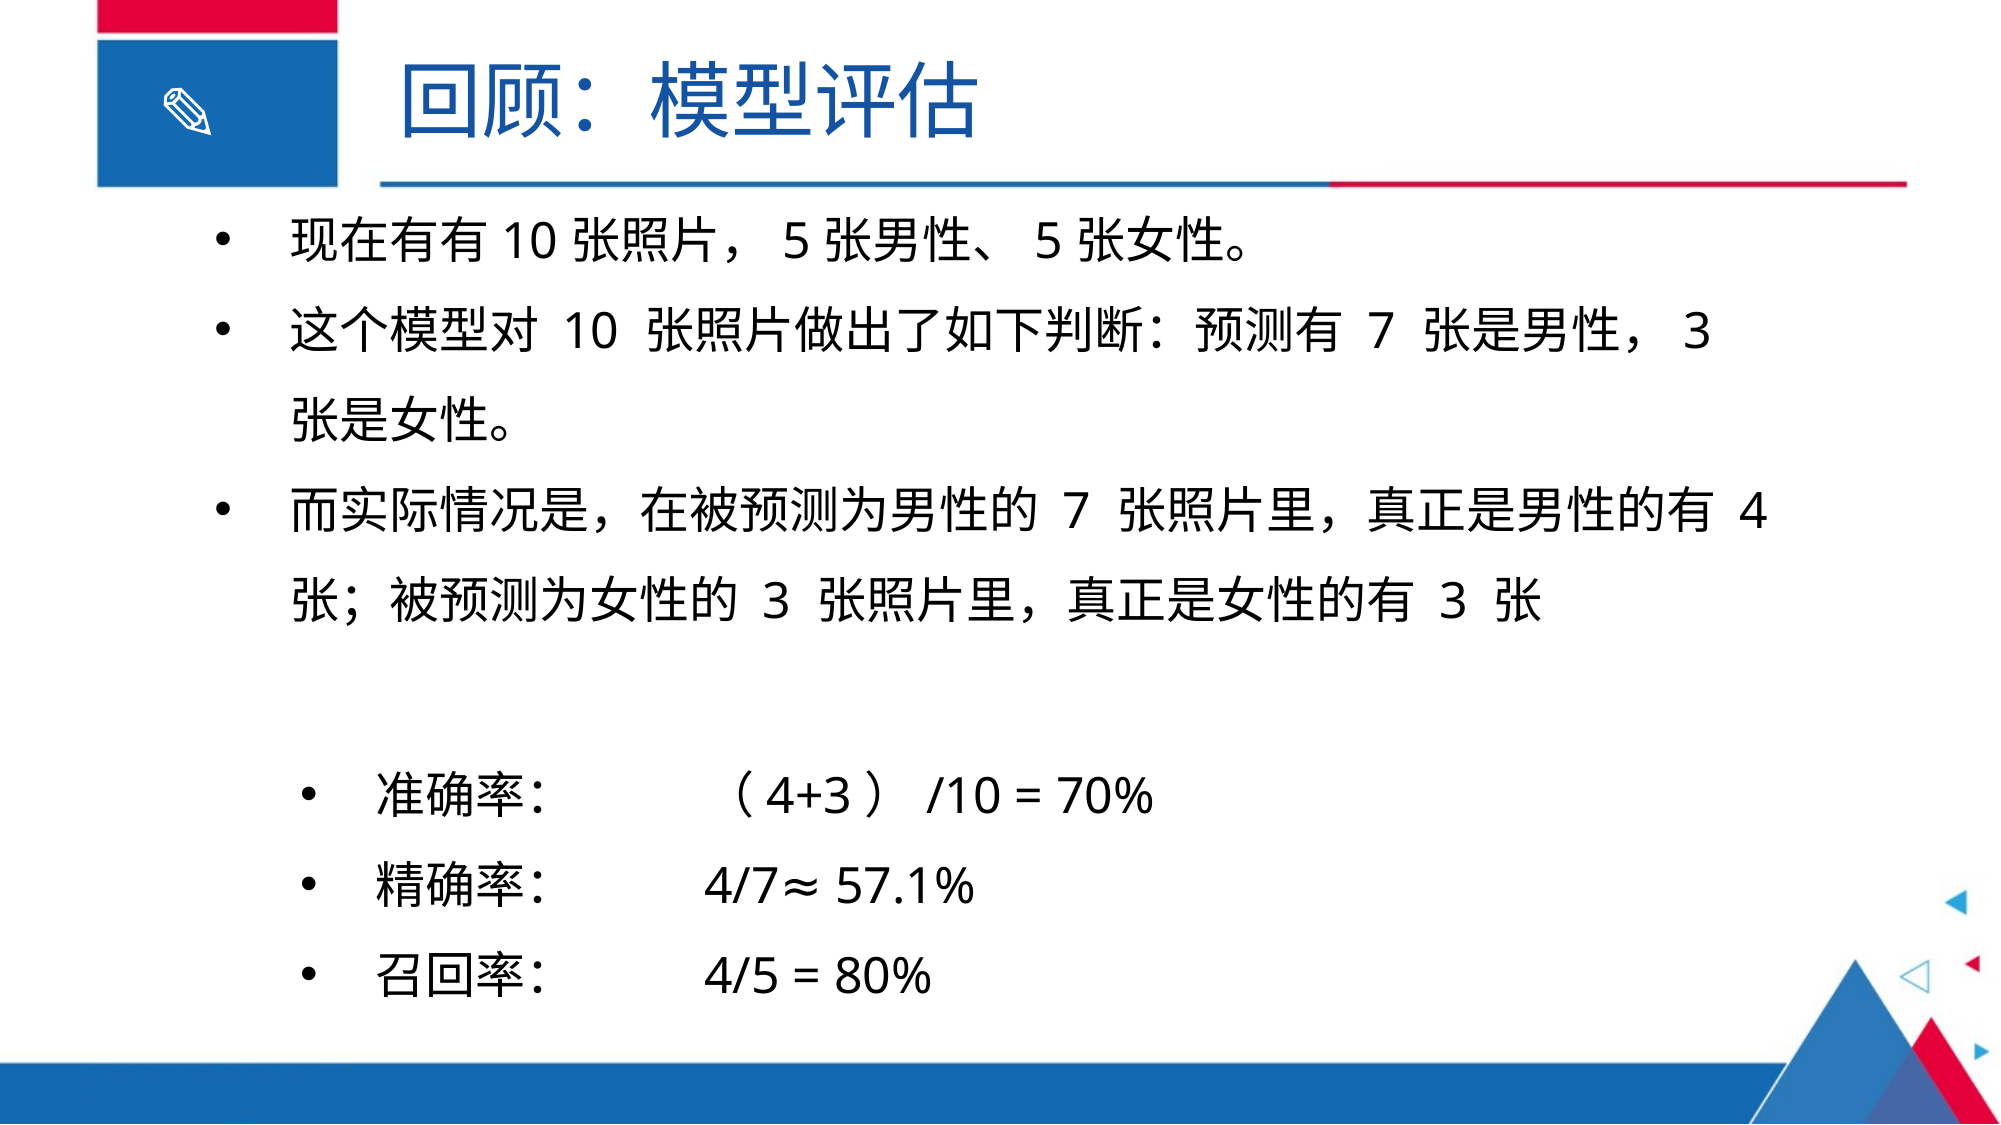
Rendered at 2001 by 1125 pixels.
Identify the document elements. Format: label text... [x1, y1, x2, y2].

title 回顾：模型评估 [344, 51, 1413, 159]
picture [0, 0, 2000, 1124]
text_box （4+3）/10 = 70% 4/7≈ 57.1% 4/5 = 80% [614, 725, 1615, 1011]
text_box 现在有有10张照片，5张男性、5张女性。 这个模型对 10 张照片做出了如下判断：预测有 7 张是男性，3 张是女性。 而实际情况是，在被预测为男性的 7 张照片里，真正是男性的有 4 张；被预测为女性的 3 张照片里，真正是女性的有 3 张 [124, 170, 1784, 685]
text_box 准确率： 精确率： 召回率： [210, 725, 614, 1011]
